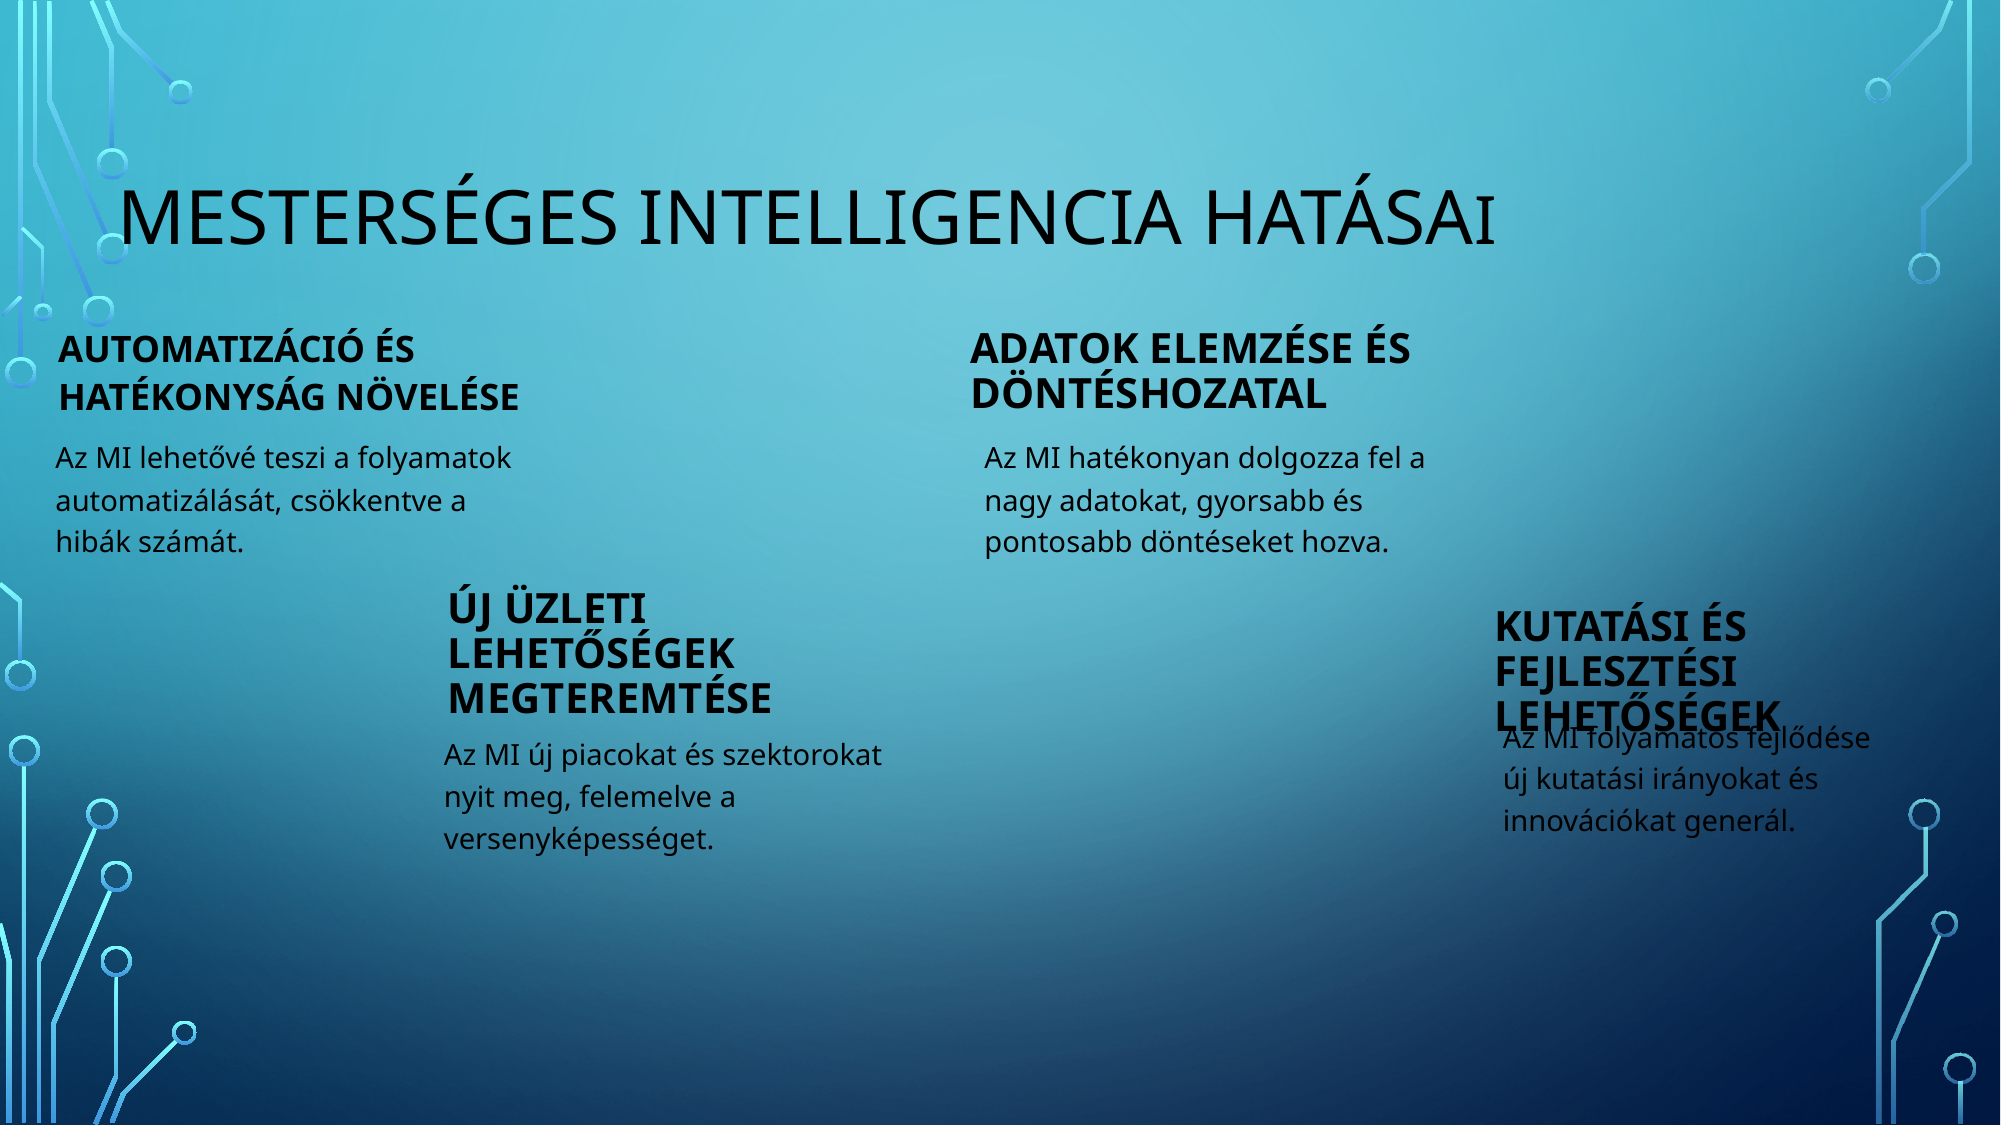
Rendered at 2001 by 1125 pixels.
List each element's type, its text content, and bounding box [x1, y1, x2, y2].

list Az MI lehetővé teszi a folyamatok automatizálását, csökkentve a hibák számát. [40, 425, 533, 825]
text_box Az MI folyamatos fejlődése új kutatási irányokat és innovációkat generál. [1488, 704, 1891, 846]
list Adatok elemzése és döntéshozatal [955, 312, 1480, 426]
list Az MI hatékonyan dolgozza fel a nagy adatokat, gyorsabb és pontosabb döntéseket hozva. [969, 425, 1454, 825]
title Mesterséges intelligencia hatásai [102, 63, 1728, 377]
list Új üzleti lehetőségek megteremtése [432, 618, 956, 731]
list Az MI új piacokat és szektorokat nyit meg, felemelve a versenyképességet. [428, 722, 923, 1121]
text_box Kutatási és fejlesztési lehetőségek [1479, 598, 1974, 749]
list Automatizáció és hatékonyság növelése [43, 312, 568, 426]
